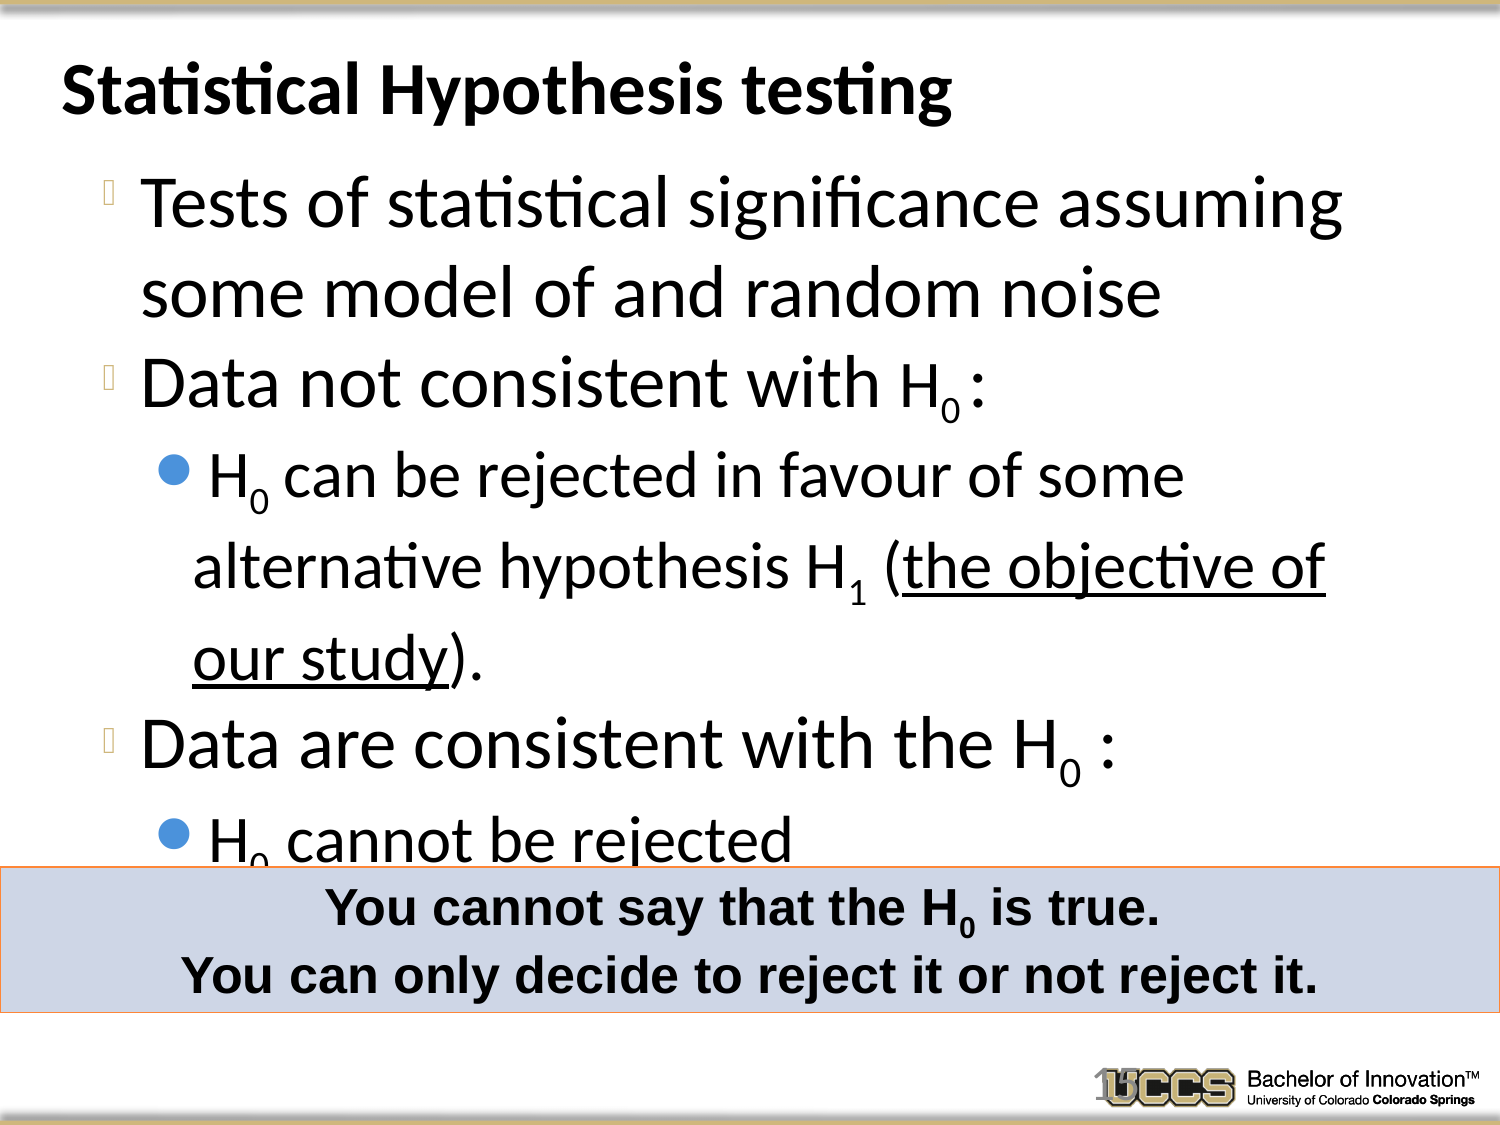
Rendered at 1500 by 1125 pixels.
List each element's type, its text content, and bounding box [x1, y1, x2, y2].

list Tests of statistical significance assuming some model of and random noise Data not consistent with H0 : H0 can be rejected in favour of some alternative hypothesis H1 (the objective of our study). Data are consistent with the H0 : H0 cannot be rejected [87, 144, 1388, 700]
slide_number 15 [1074, 1042, 1425, 1103]
title Statistical Hypothesis testing [46, 0, 1453, 138]
text_box You cannot say that the H0 is true. You can only decide to reject it or not reject it. [0, 867, 1500, 1013]
